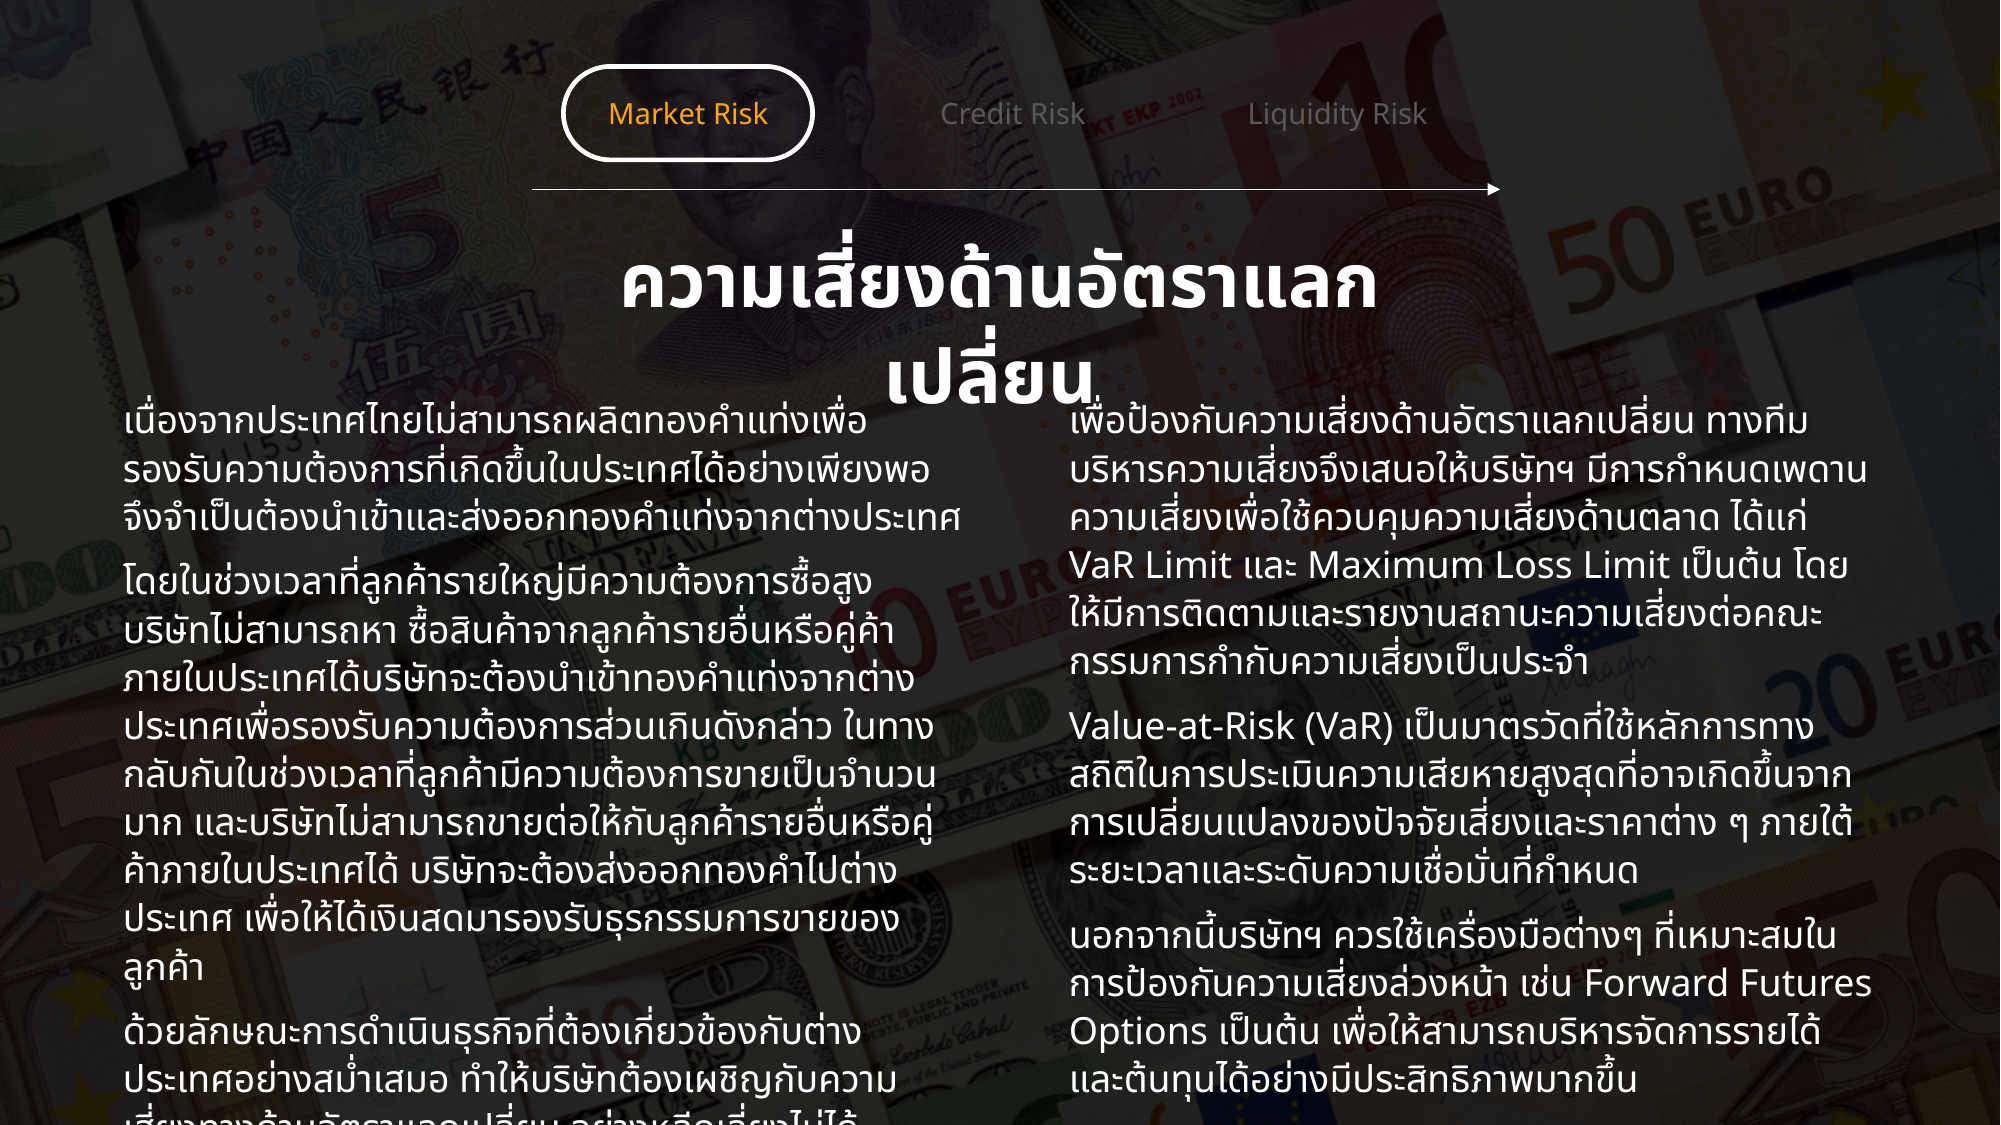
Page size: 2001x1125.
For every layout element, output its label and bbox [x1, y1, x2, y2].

text_box [0, 0, 2000, 1125]
